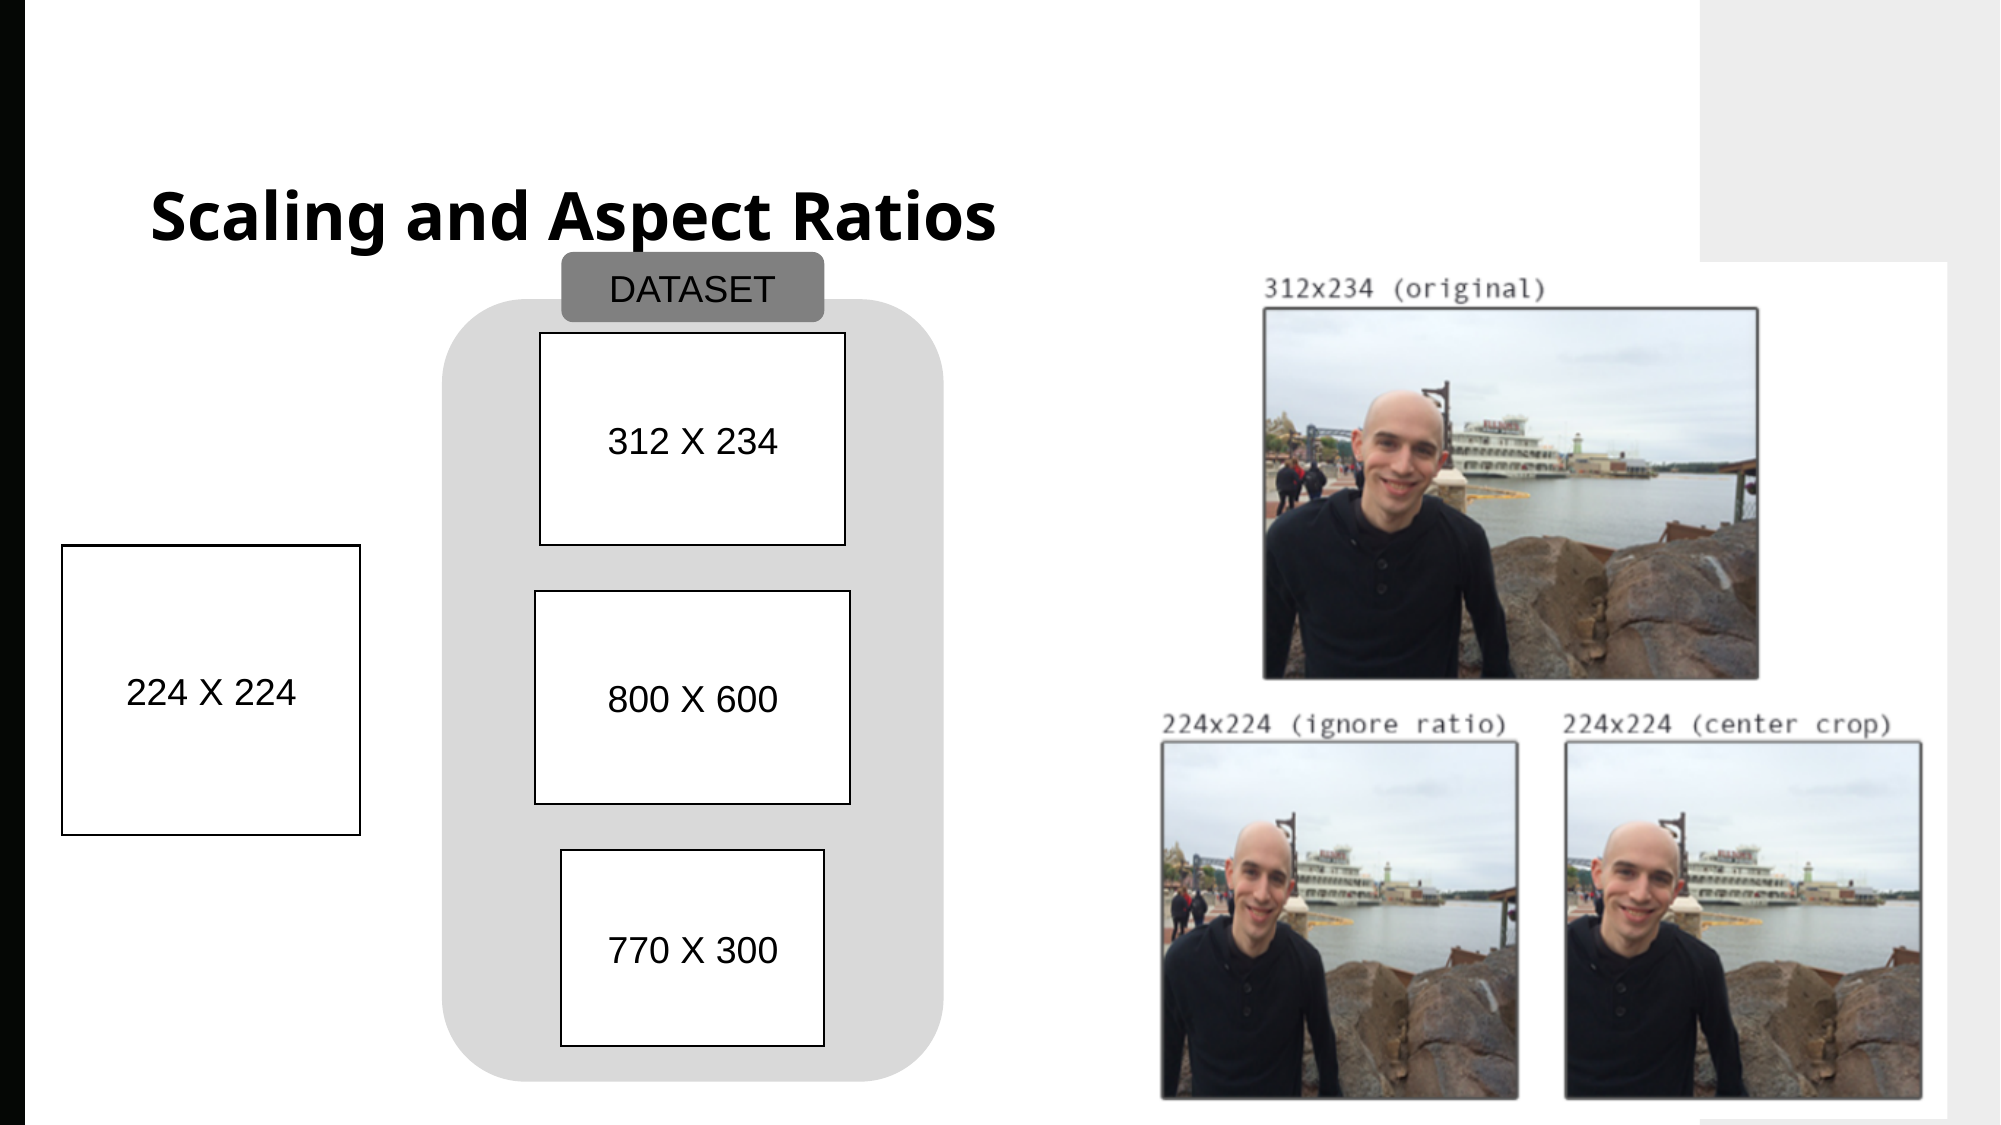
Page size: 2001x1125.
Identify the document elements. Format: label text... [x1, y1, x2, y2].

text_box 224 X 224 [61, 544, 361, 836]
picture [1145, 262, 1948, 1119]
text_box DATASET [561, 251, 825, 323]
text_box 800 X 600 [534, 590, 851, 805]
text_box 312 X 234 [539, 332, 846, 546]
text_box 770 X 300 [560, 849, 825, 1047]
text_box Scaling and Aspect Ratios [136, 166, 1663, 262]
text_box [441, 299, 944, 1082]
